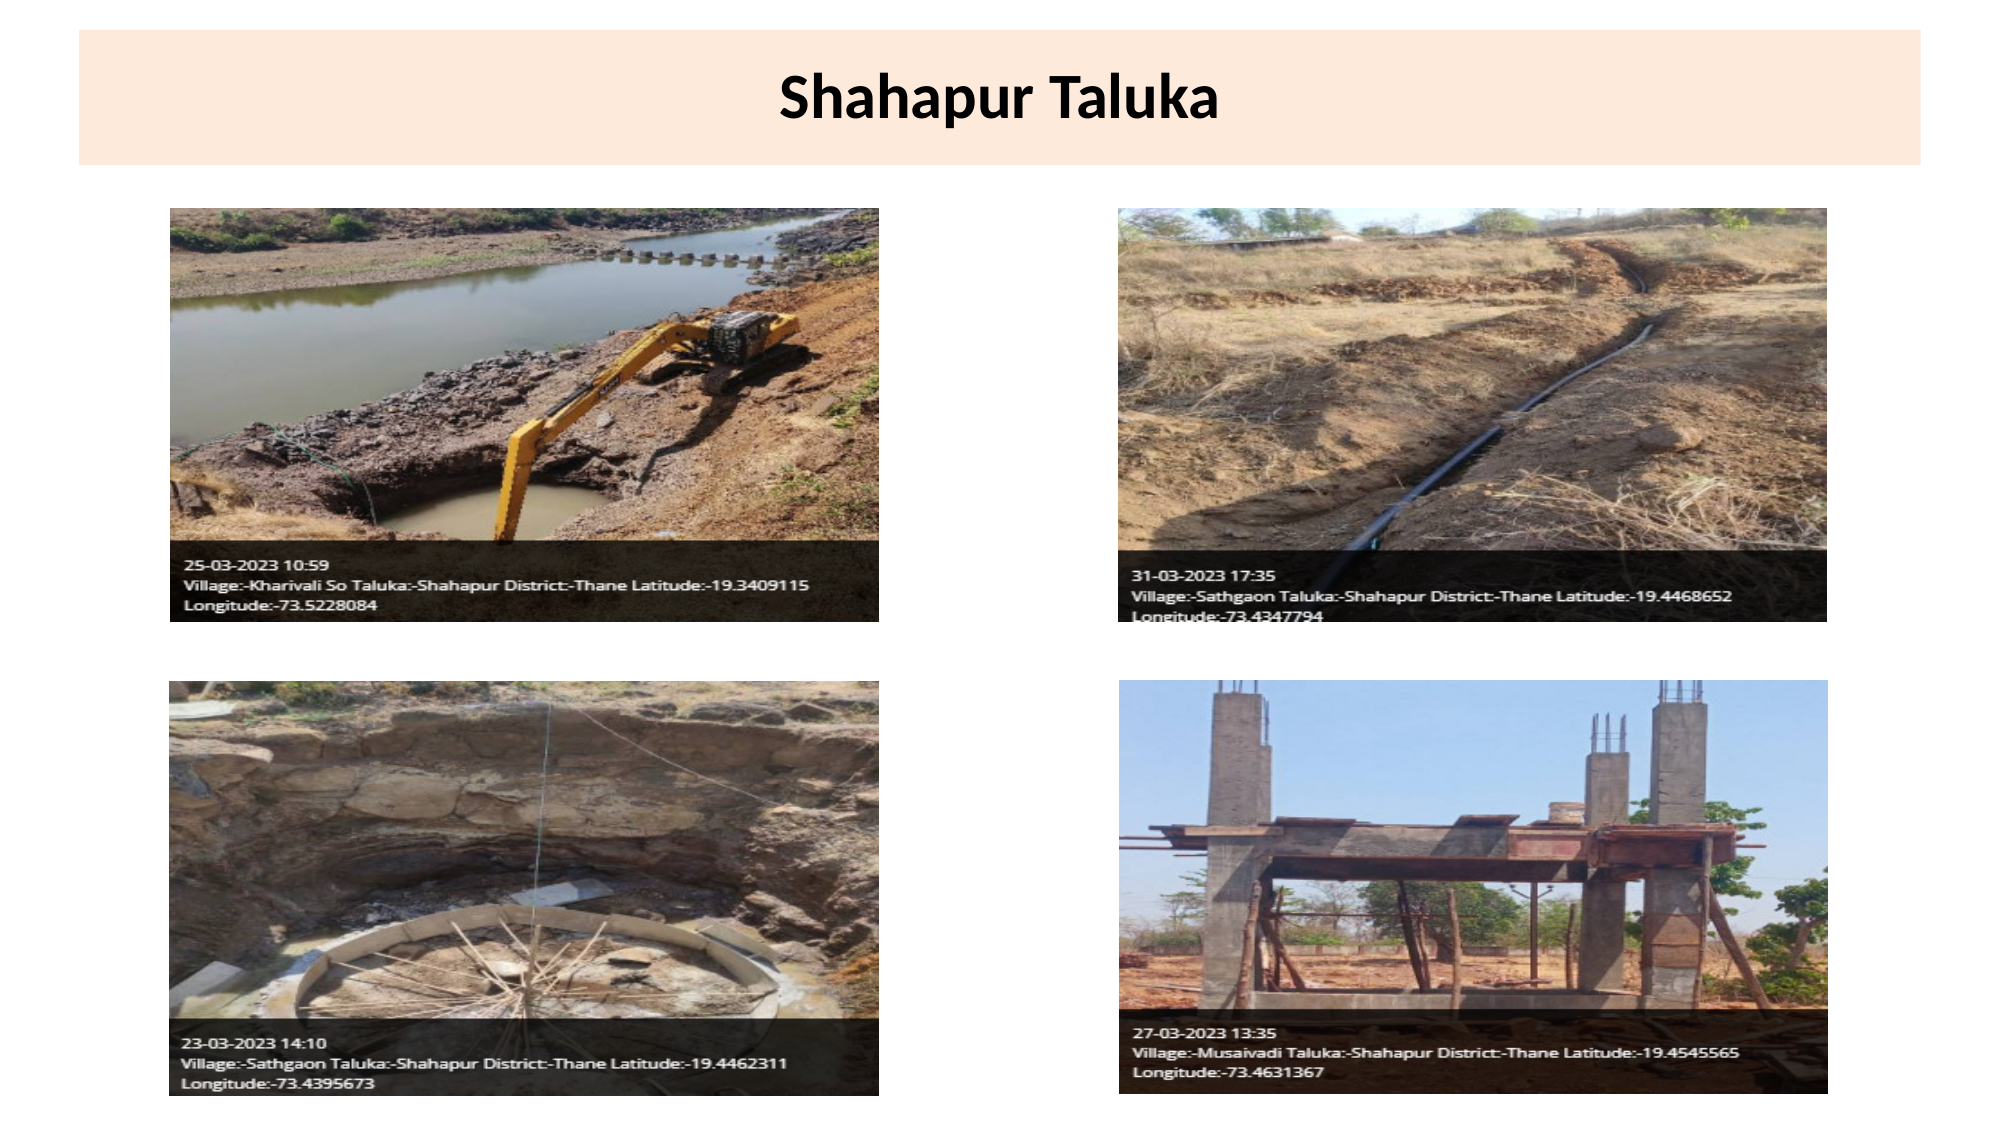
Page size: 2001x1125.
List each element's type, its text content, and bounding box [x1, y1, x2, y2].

picture [1117, 207, 1827, 622]
picture [169, 207, 880, 622]
picture [1118, 680, 1829, 1095]
text_box Shahapur Taluka [79, 29, 1921, 166]
picture [169, 681, 879, 1096]
